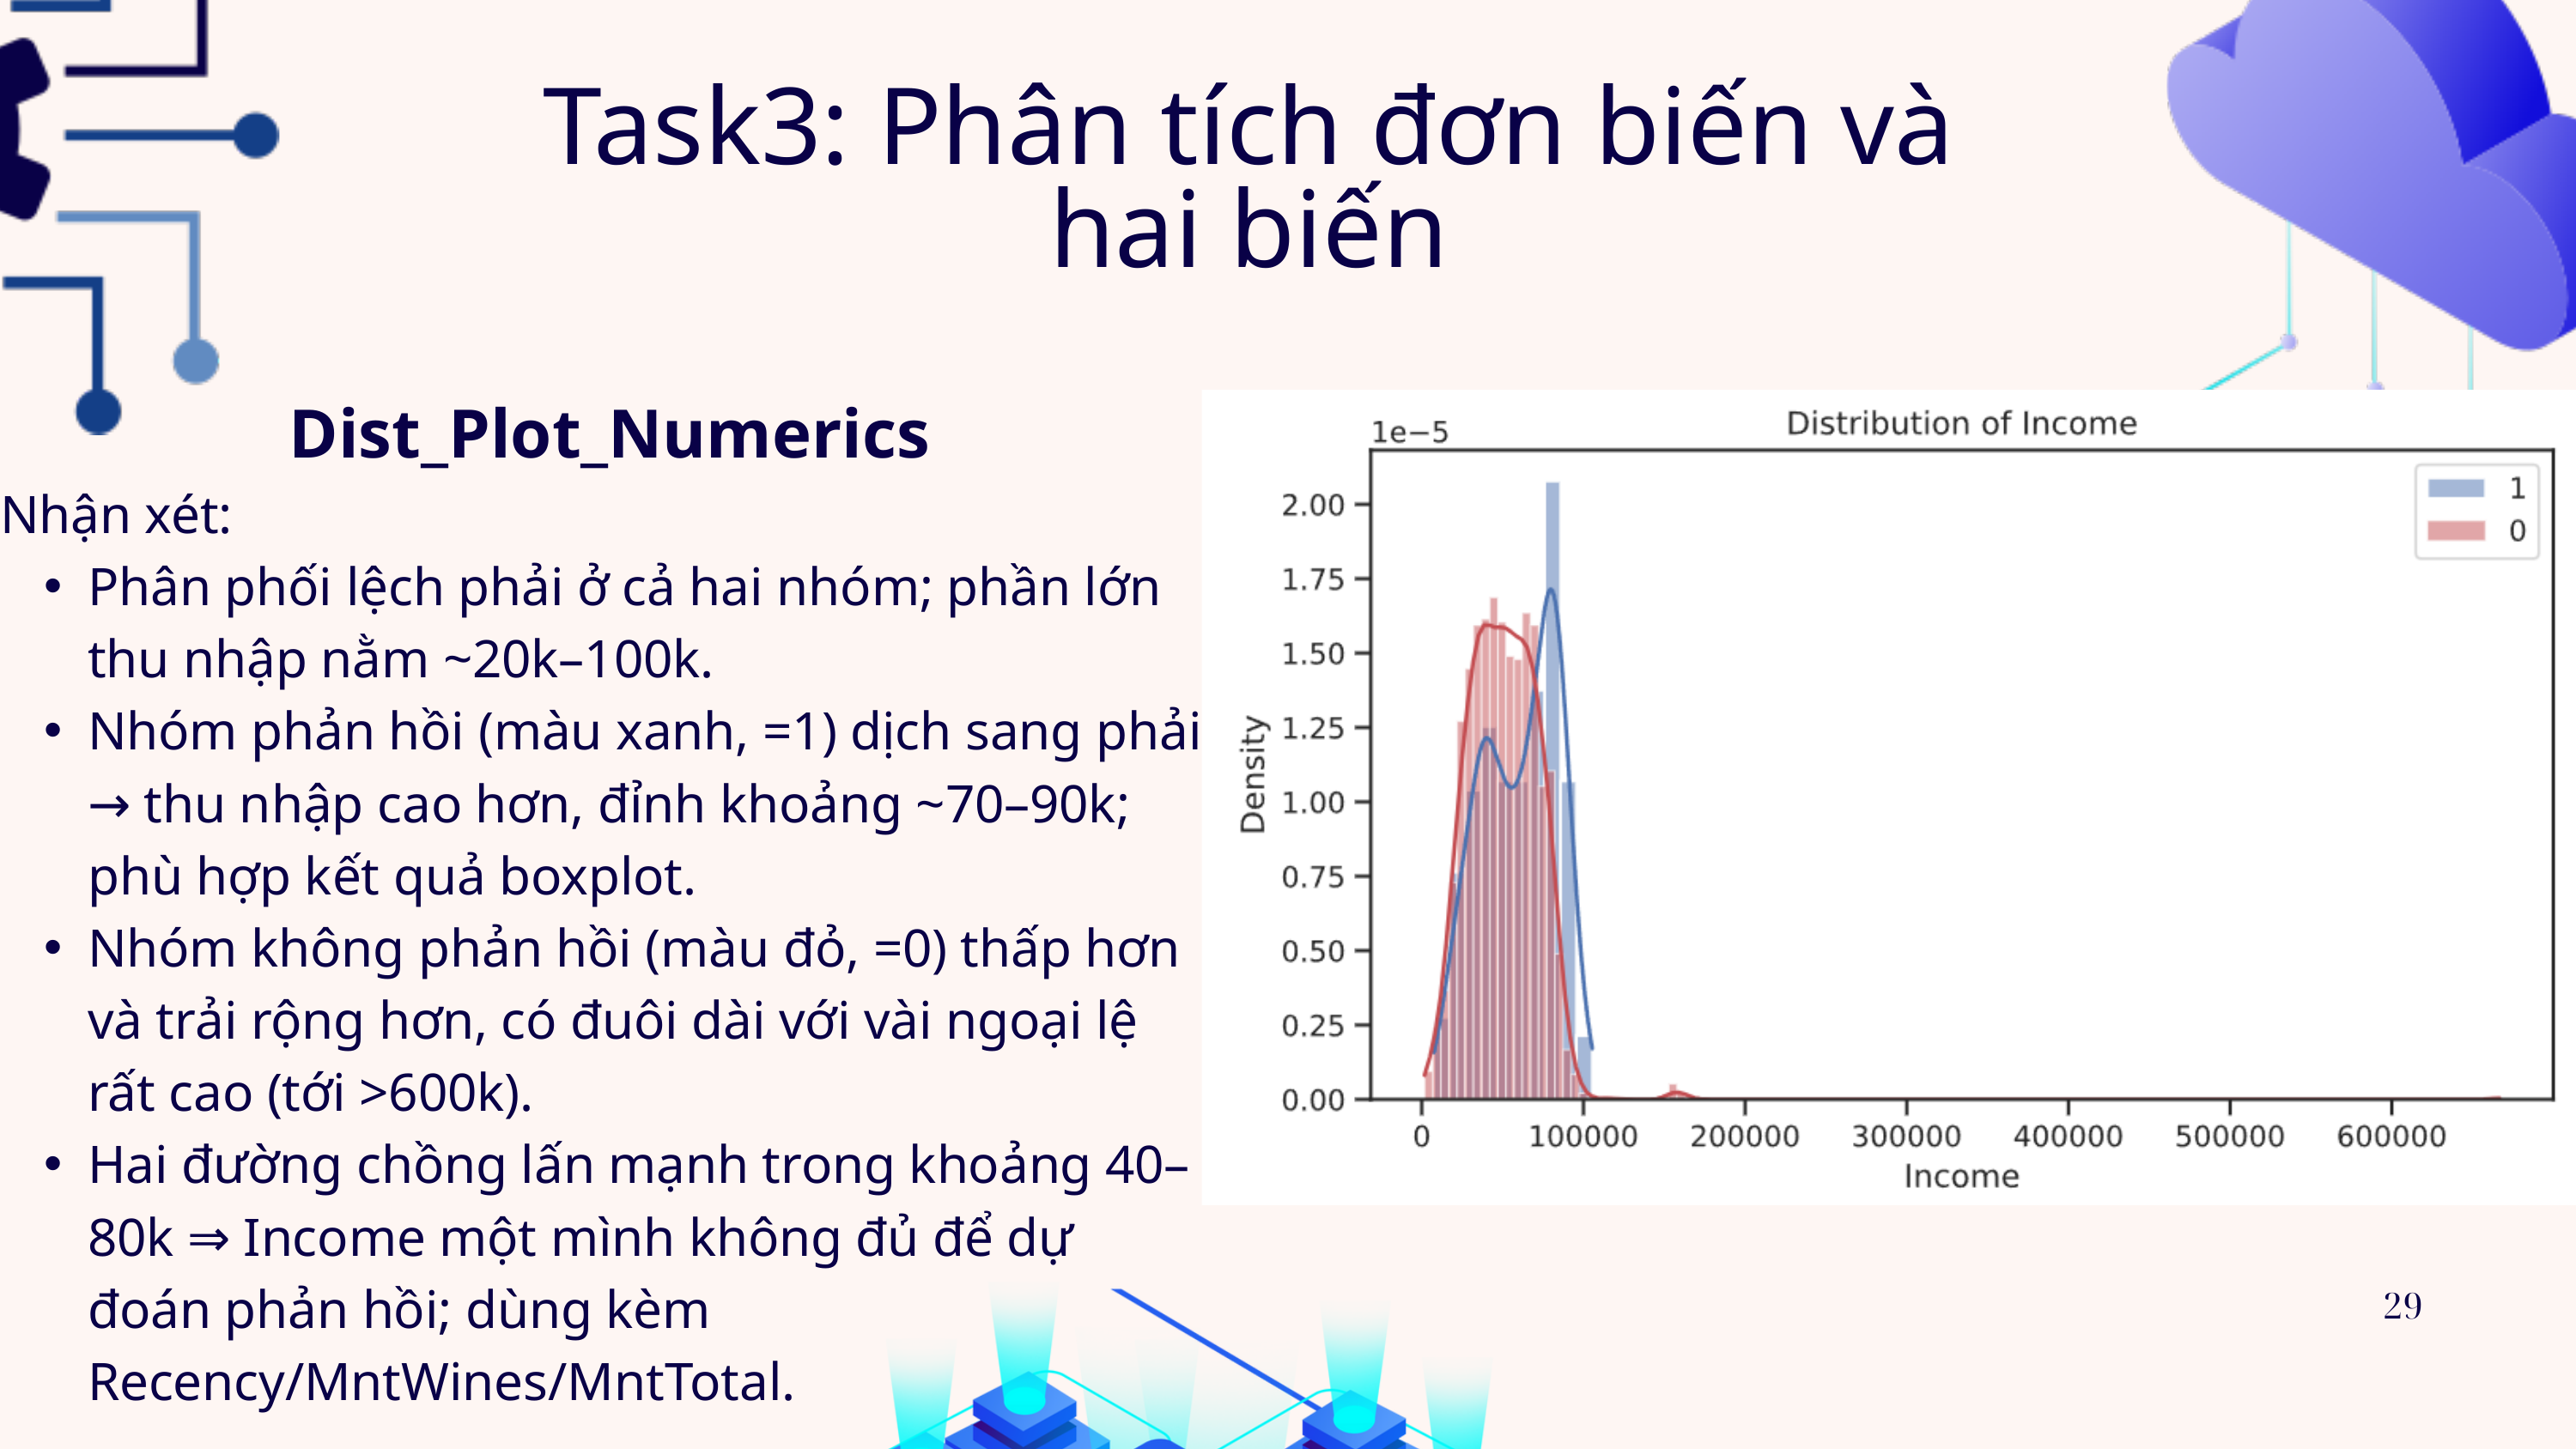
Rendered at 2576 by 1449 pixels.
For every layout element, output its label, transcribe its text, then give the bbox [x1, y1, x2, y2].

text_box [1202, 390, 2576, 1205]
text_box Task3: Phân tích đơn biến và hai biến [528, 82, 1971, 289]
text_box [0, 0, 280, 378]
text_box [1202, 1282, 1619, 1449]
text_box 29 [2383, 1276, 2423, 1326]
text_box Dist_Plot_Numerics Nhận xét: Phân phối lệch phải ở cả hai nhóm; phần lớn thu nhập nằm ~20k–100k. Nhóm phản hồi (màu xanh, =1) dịch sang phải → thu nhập cao hơn, đỉnh khoảng ~70–90k; phù hợp kết quả boxplot. Nhóm không phản hồi (màu đỏ, =0) thấp hơn và trải rộng hơn, có đuôi dài với vài ngoại lệ rất cao (tới >600k). Hai đường chồng lấn mạnh trong khoảng 40–80k ⇒ Income một mình không đủ để dự đoán phản hồi; dùng kèm Recency/MntWines/MntTotal. [0, 378, 1202, 1449]
text_box [2166, 0, 2576, 390]
